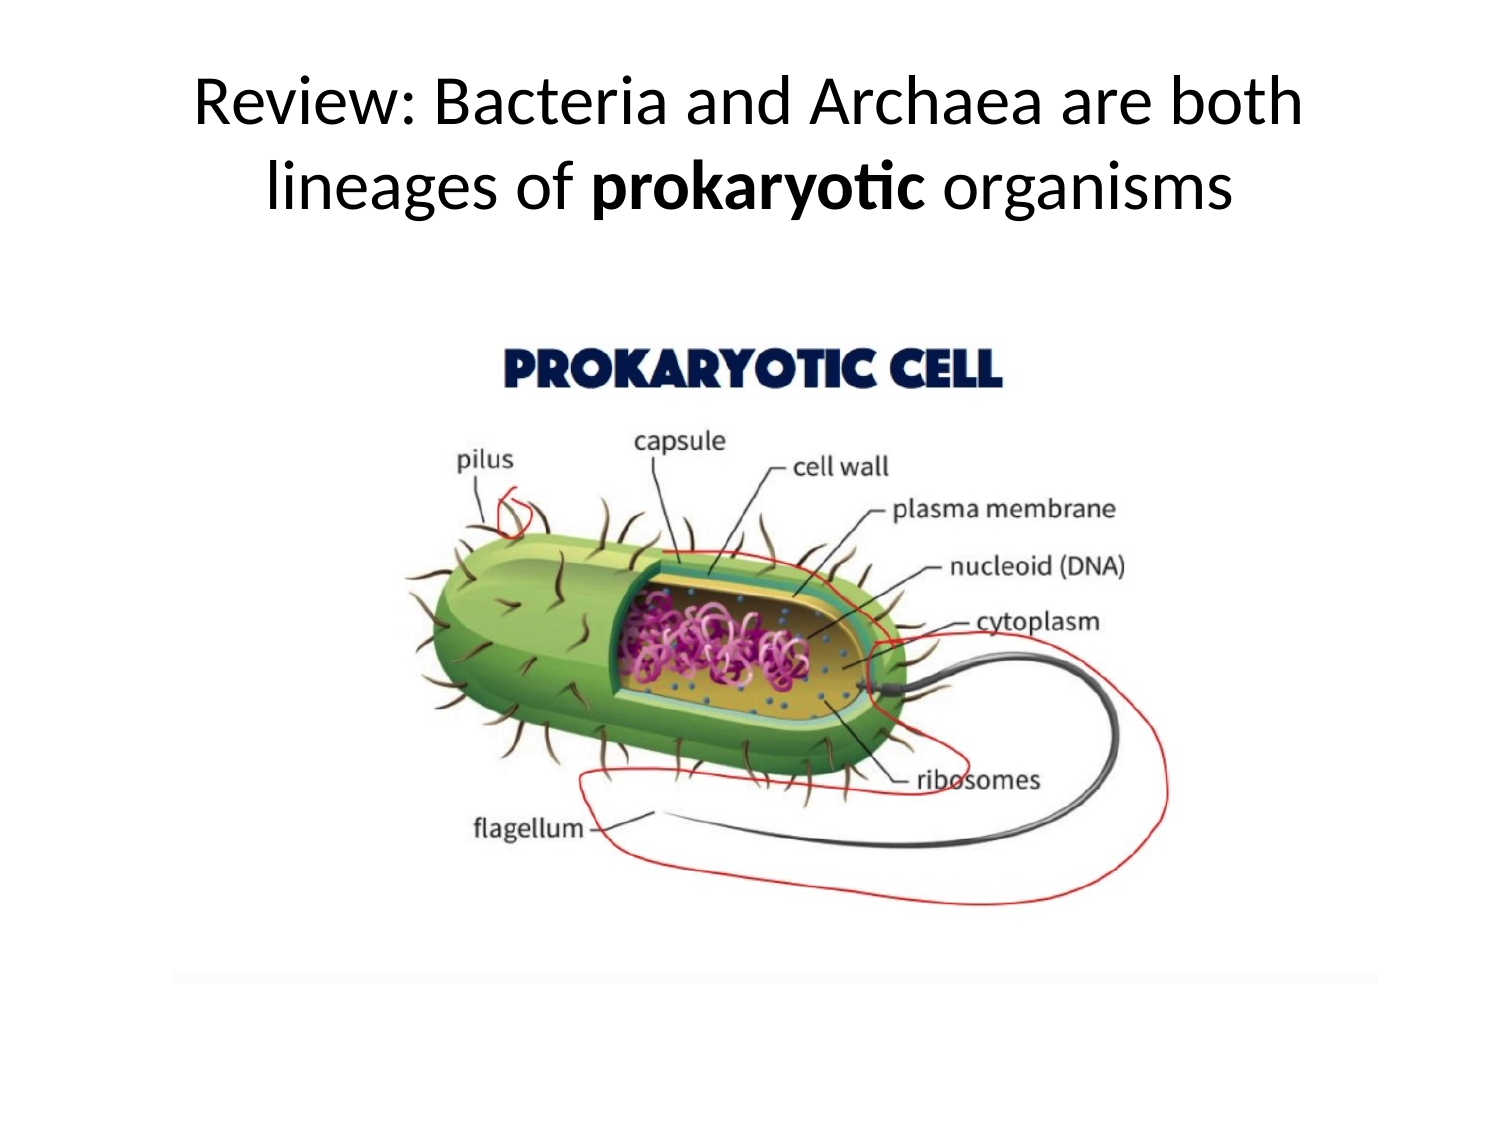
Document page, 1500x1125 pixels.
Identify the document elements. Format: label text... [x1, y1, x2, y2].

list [172, 321, 1378, 985]
title Review: Bacteria and Archaea are both lineages of prokaryotic organisms [75, 45, 1425, 233]
